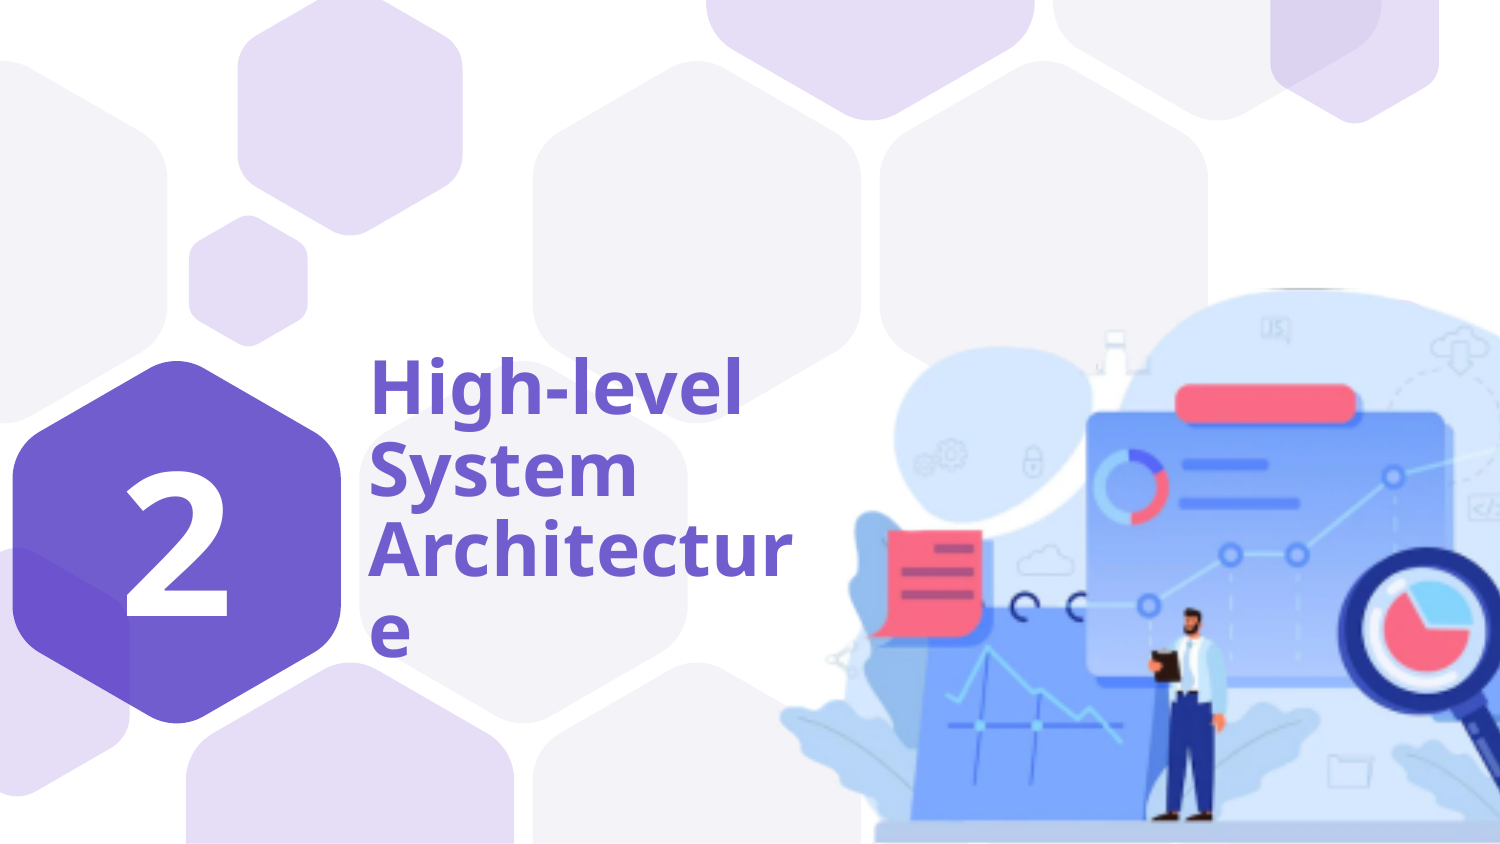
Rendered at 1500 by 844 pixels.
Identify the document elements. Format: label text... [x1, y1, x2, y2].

text_box 2 [12, 370, 131, 732]
picture [136, 0, 1500, 844]
